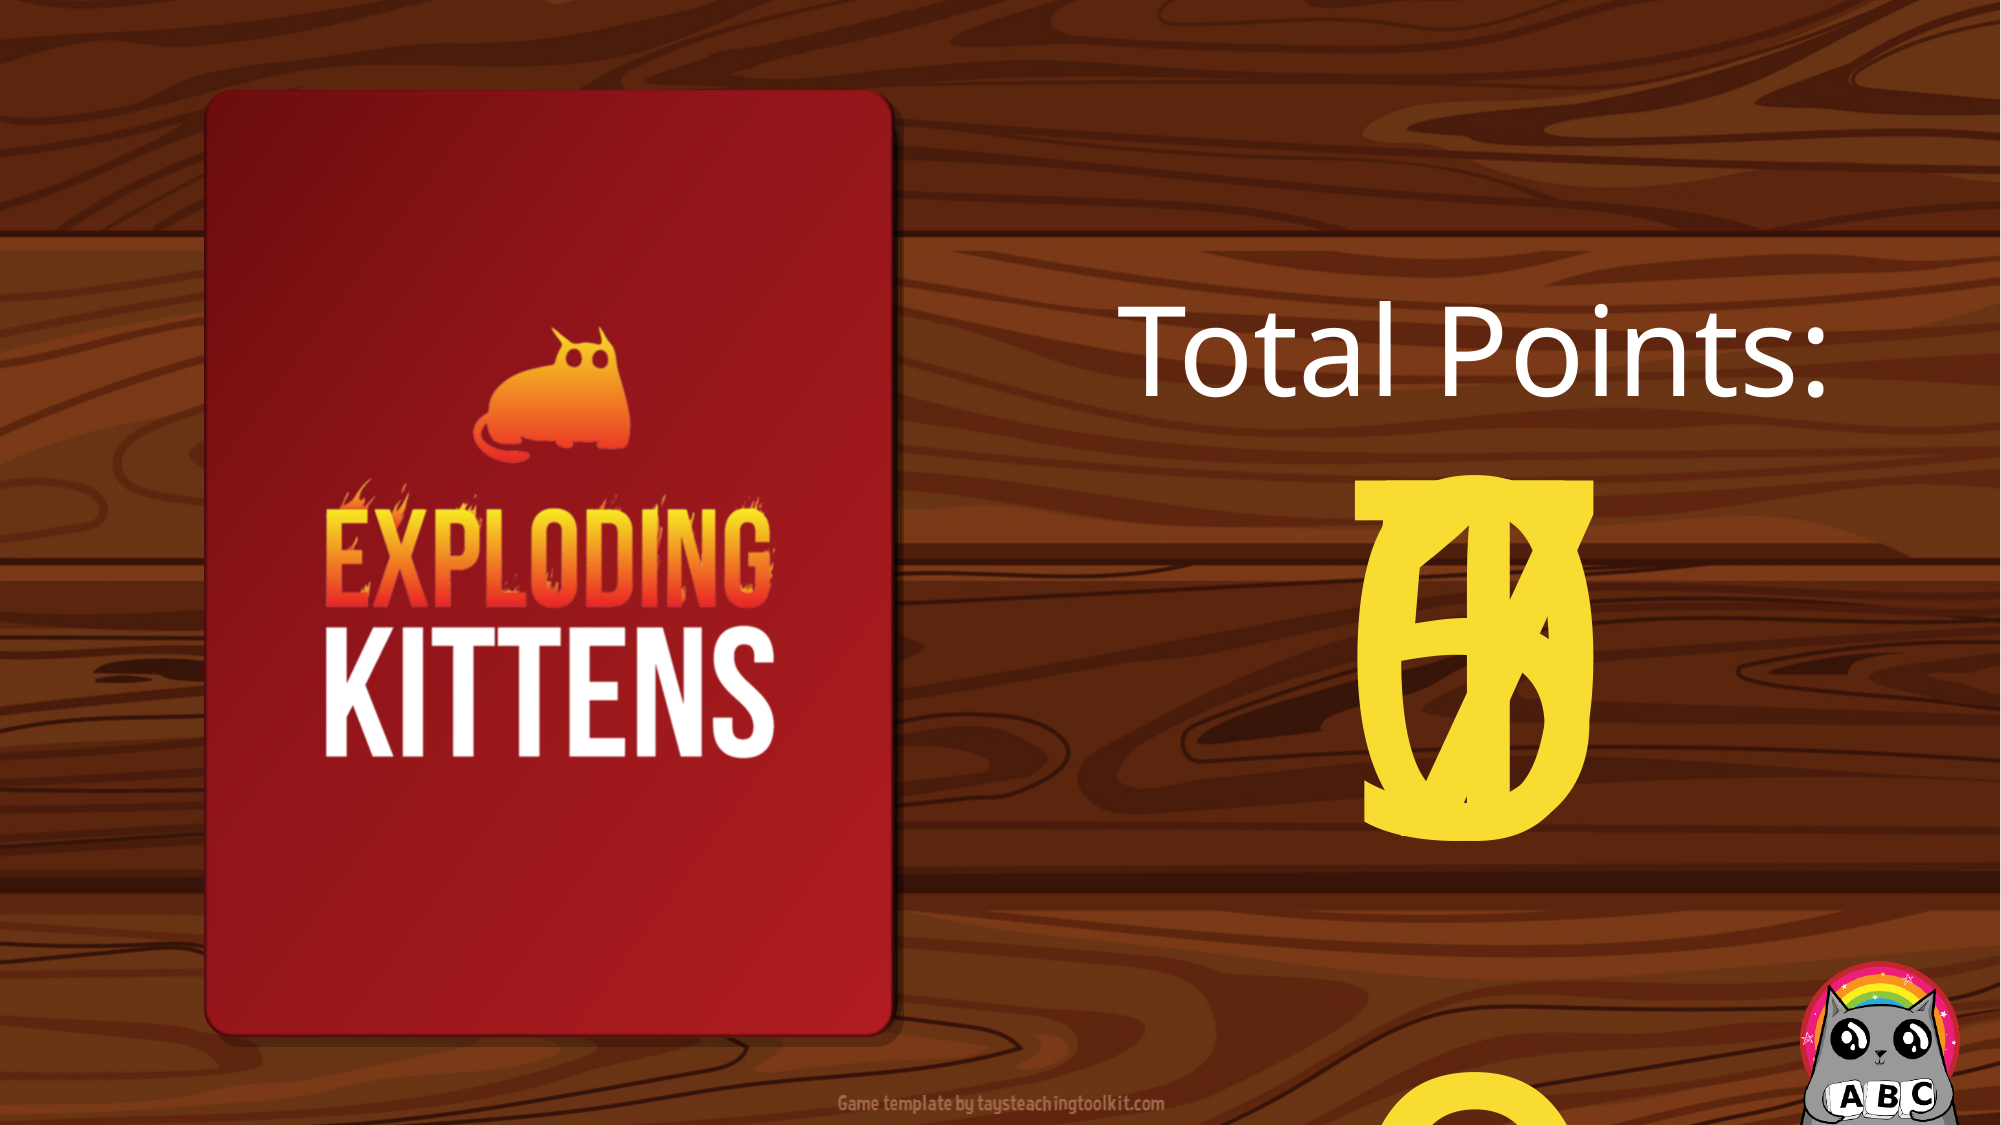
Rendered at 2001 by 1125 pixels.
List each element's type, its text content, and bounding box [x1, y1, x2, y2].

text_box 10 [1233, 330, 1718, 1125]
picture [0, 0, 2001, 1125]
text_box Total Points: [994, 299, 1957, 427]
